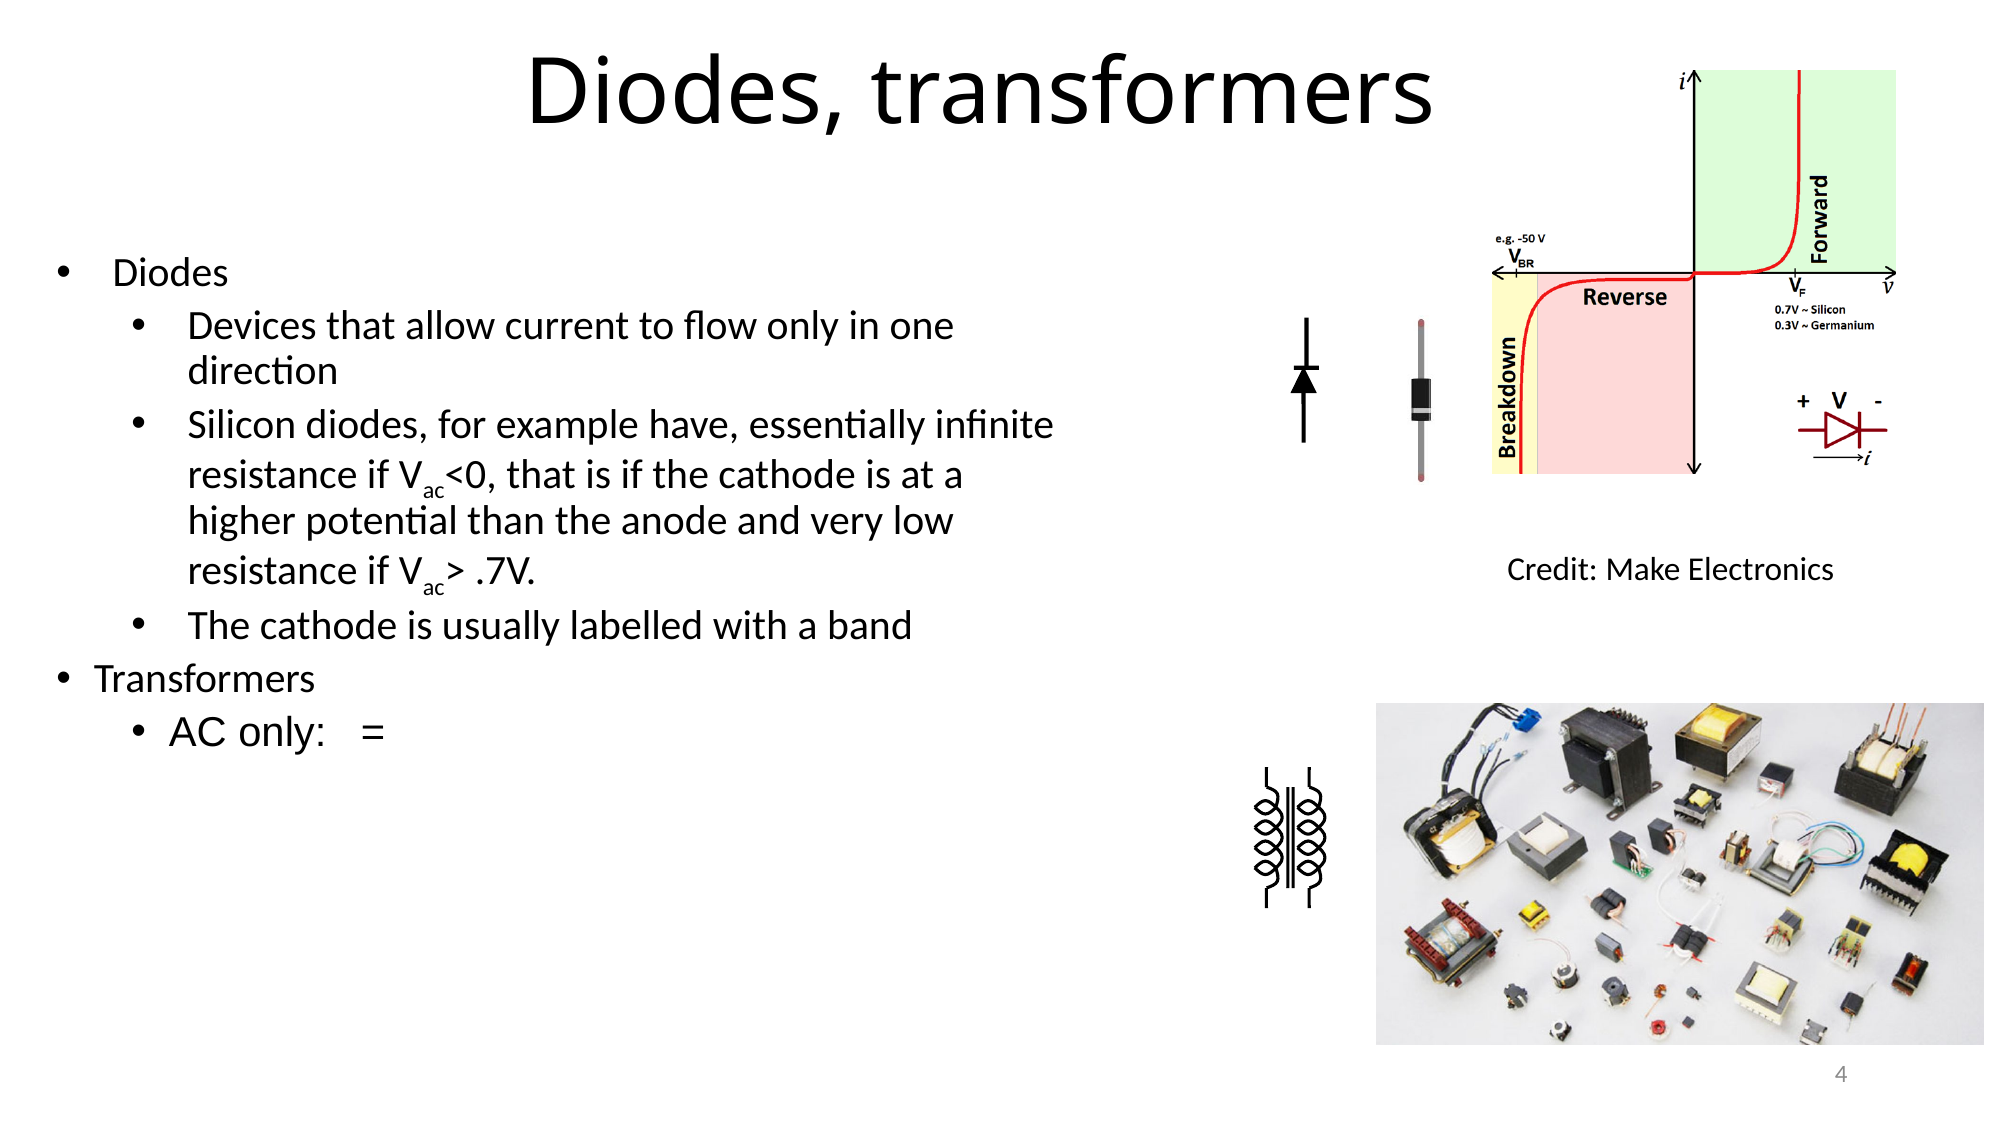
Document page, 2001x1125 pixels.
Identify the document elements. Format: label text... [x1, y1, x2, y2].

picture [1492, 70, 1896, 475]
title Diodes, transformers [117, 22, 1843, 165]
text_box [1291, 317, 1319, 443]
text_box Credit: Make Electronics [1492, 539, 1919, 595]
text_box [1254, 765, 1326, 909]
picture [1376, 703, 1984, 1045]
slide_number 4 [1412, 1045, 1863, 1103]
picture [1407, 315, 1435, 485]
